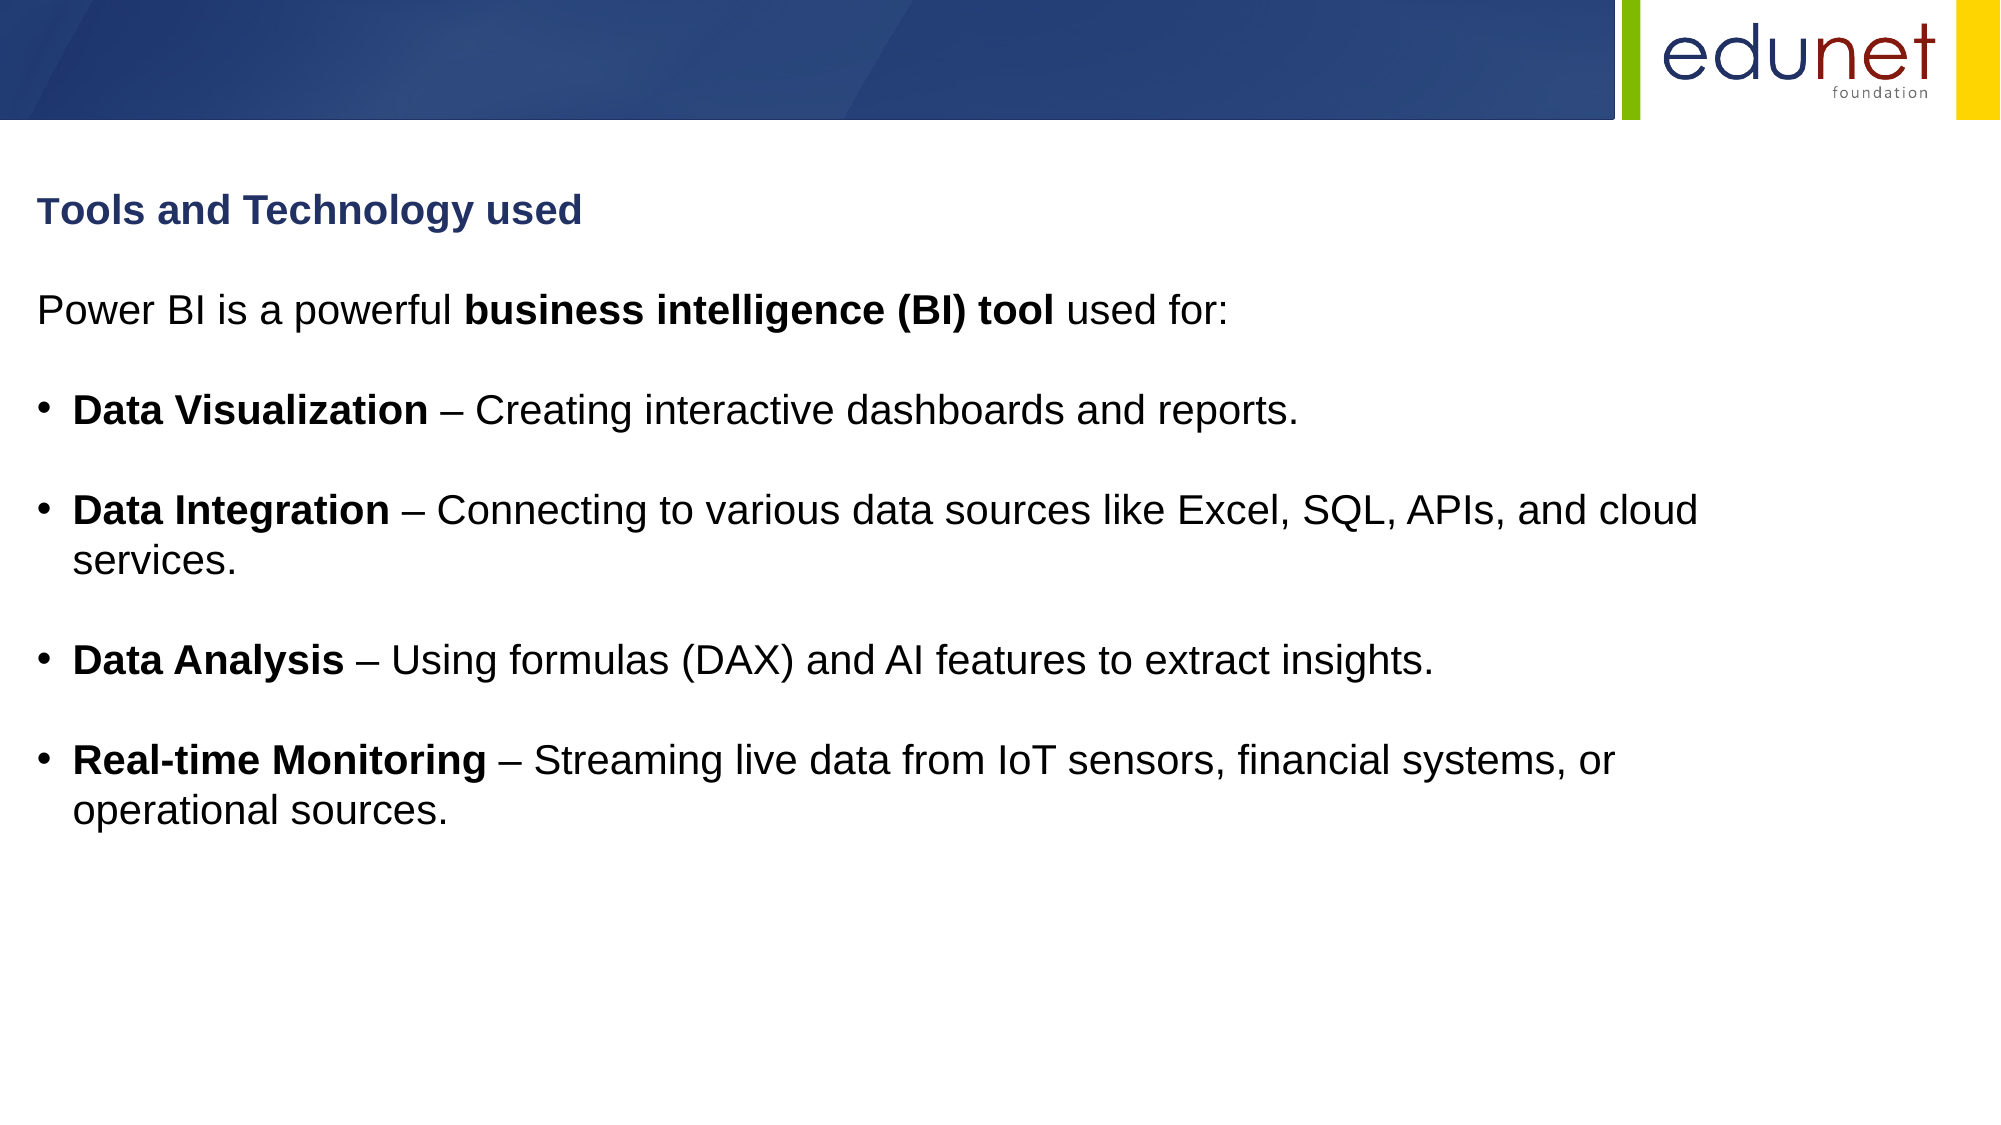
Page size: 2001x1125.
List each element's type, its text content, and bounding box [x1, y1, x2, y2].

picture [1652, 12, 1948, 108]
text_box Tools and Technology used Power BI is a powerful business intelligence (BI) tool used for: Data Visualization – Creating interactive dashboards and reports. Data Integration – Connecting to various data sources like Excel, SQL, APIs, and cloud services. Data Analysis – Using formulas (DAX) and AI features to extract insights. Real-time Monitoring – Streaming live data from IoT sensors, financial systems, or operational sources. [22, 175, 1798, 1125]
